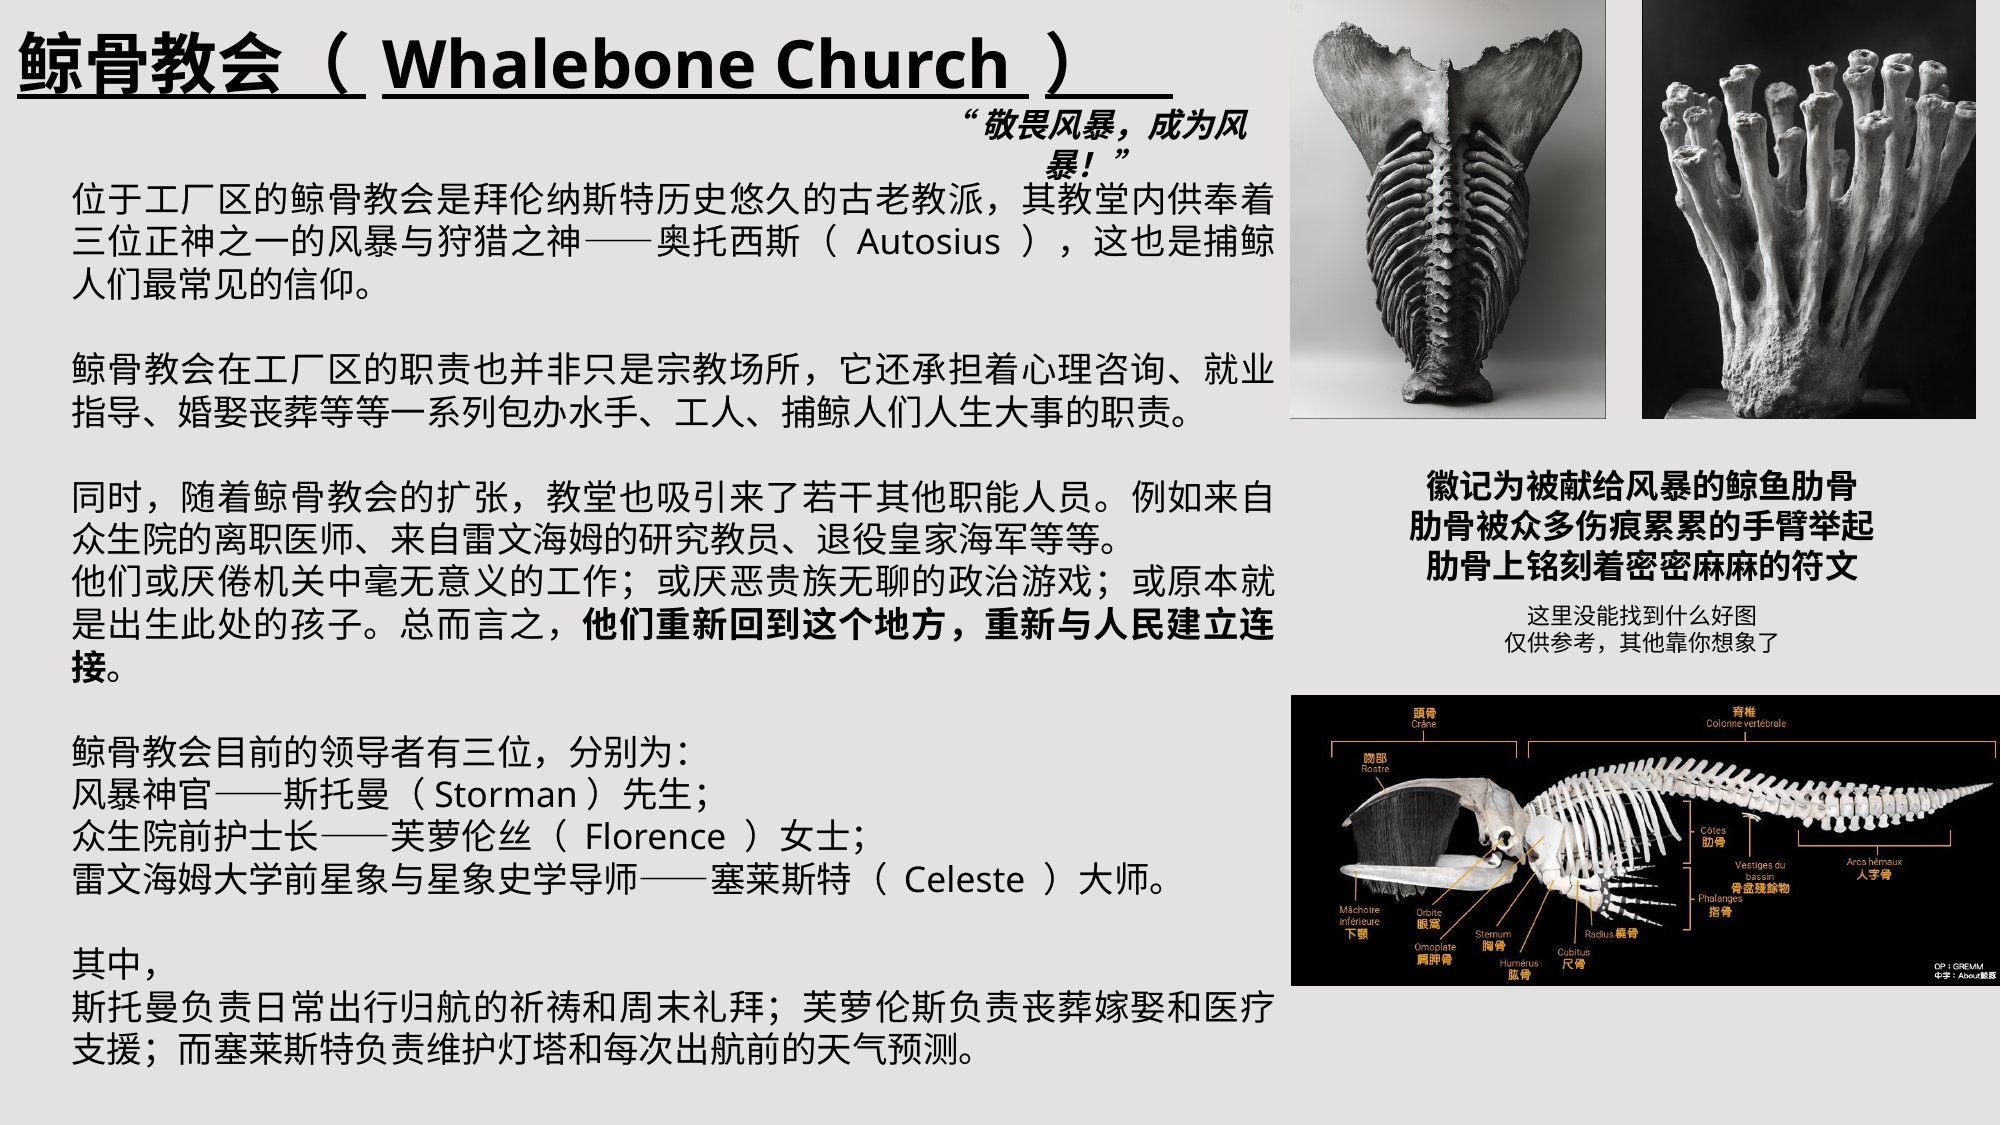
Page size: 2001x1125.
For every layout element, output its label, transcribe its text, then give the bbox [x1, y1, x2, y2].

text_box 这里没能找到什么好图 仅供参考，其他靠你想象了 [1489, 593, 1796, 664]
text_box 徽记为被献给风暴的鲸鱼肋骨 肋骨被众多伤痕累累的手臂举起 肋骨上铭刻着密密麻麻的符文 [1394, 457, 1891, 593]
text_box “敬畏风暴，成为风暴！” [895, 96, 1290, 192]
picture [1642, 0, 1976, 419]
picture [1290, 0, 1606, 419]
text_box 位于工厂区的鲸骨教会是拜伦纳斯特历史悠久的古老教派，其教堂内供奉着三位正神之一的风暴与狩猎之神——奥托西斯（ Autosius ），这也是捕鲸人们最常见的信仰。 鲸骨教会在工厂区的职责也并非只是宗教场所，它还承担着心理咨询、就业指导、婚娶丧葬等等一系列包办水手、工人、捕鲸人们人生大事的职责。 同时，随着鲸骨教会的扩张，教堂也吸引来了若干其他职能人员。例如来自众生院的离职医师、来自雷文海姆的研究教员、退役皇家海军等等。 他们或厌倦机关中毫无意义的工作；或厌恶贵族无聊的政治游戏；或原本就是出生此处的孩子。总而言之，他们重新回到这个地方，重新与人民建立连接。 鲸骨教会目前的领导者有三位，分别为： 风暴神官——斯托曼（Storman）先生； 众生院前护士长——芙萝伦丝（ Florence ）女士； 雷文海姆大学前星象与星象史学导师——塞莱斯特（ Celeste ）大师。 其中， 斯托曼负责日常出行归航的祈祷和周末礼拜；芙萝伦斯负责丧葬嫁娶和医疗支援；而塞莱斯特负责维护灯塔和每次出航前的天气预测。 [56, 169, 1291, 1120]
text_box 鲸骨教会（ Whalebone Church ） [2, 14, 1188, 110]
picture [1291, 695, 2000, 986]
